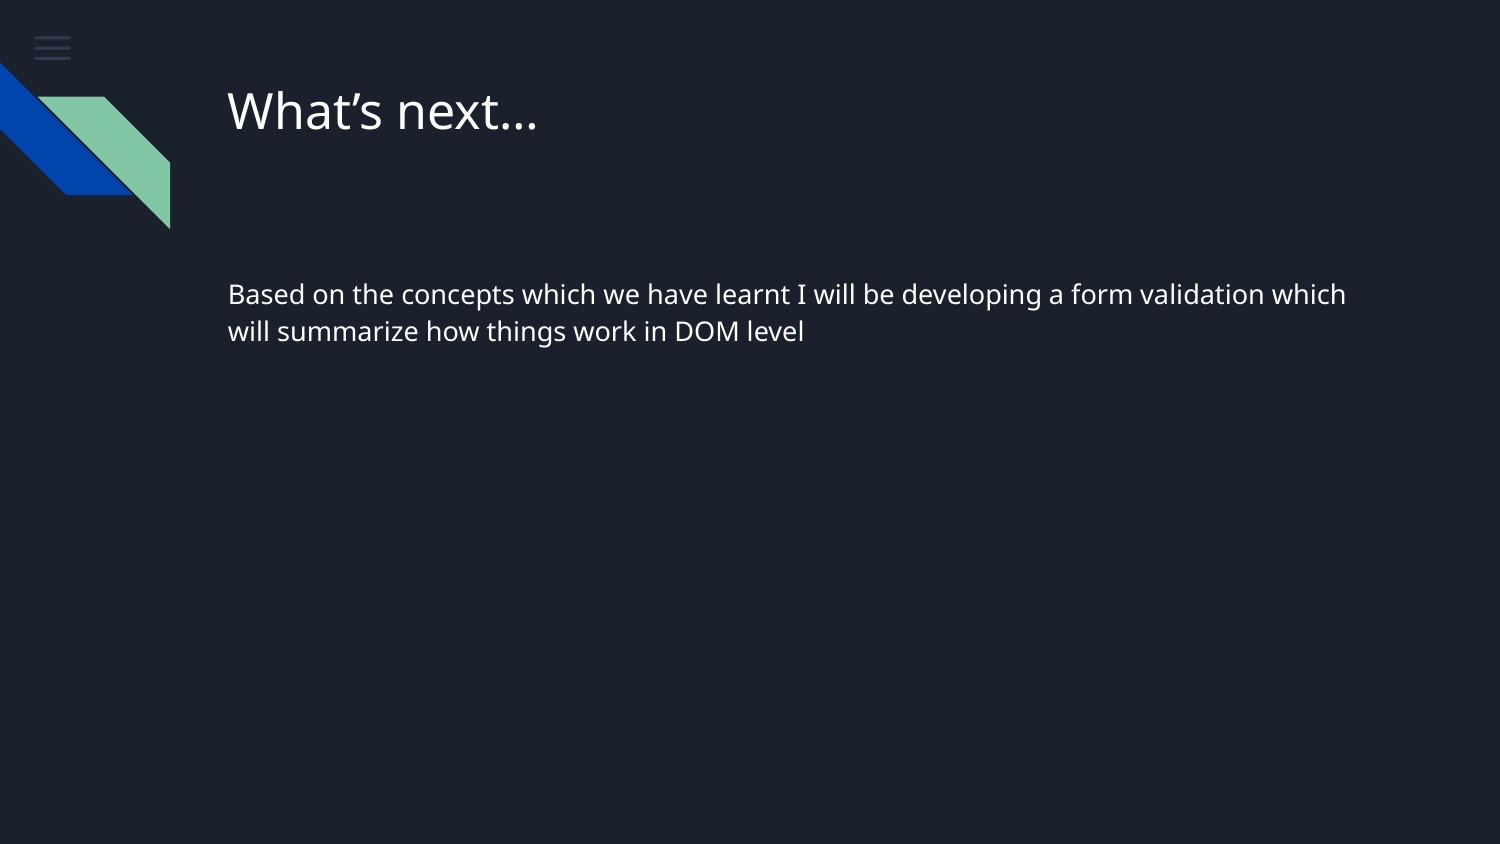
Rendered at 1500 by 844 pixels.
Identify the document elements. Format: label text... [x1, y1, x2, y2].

title What’s next… [212, 64, 1368, 215]
list Based on the concepts which we have learnt I will be developing a form validation which will summarize how things work in DOM level [212, 257, 1368, 735]
